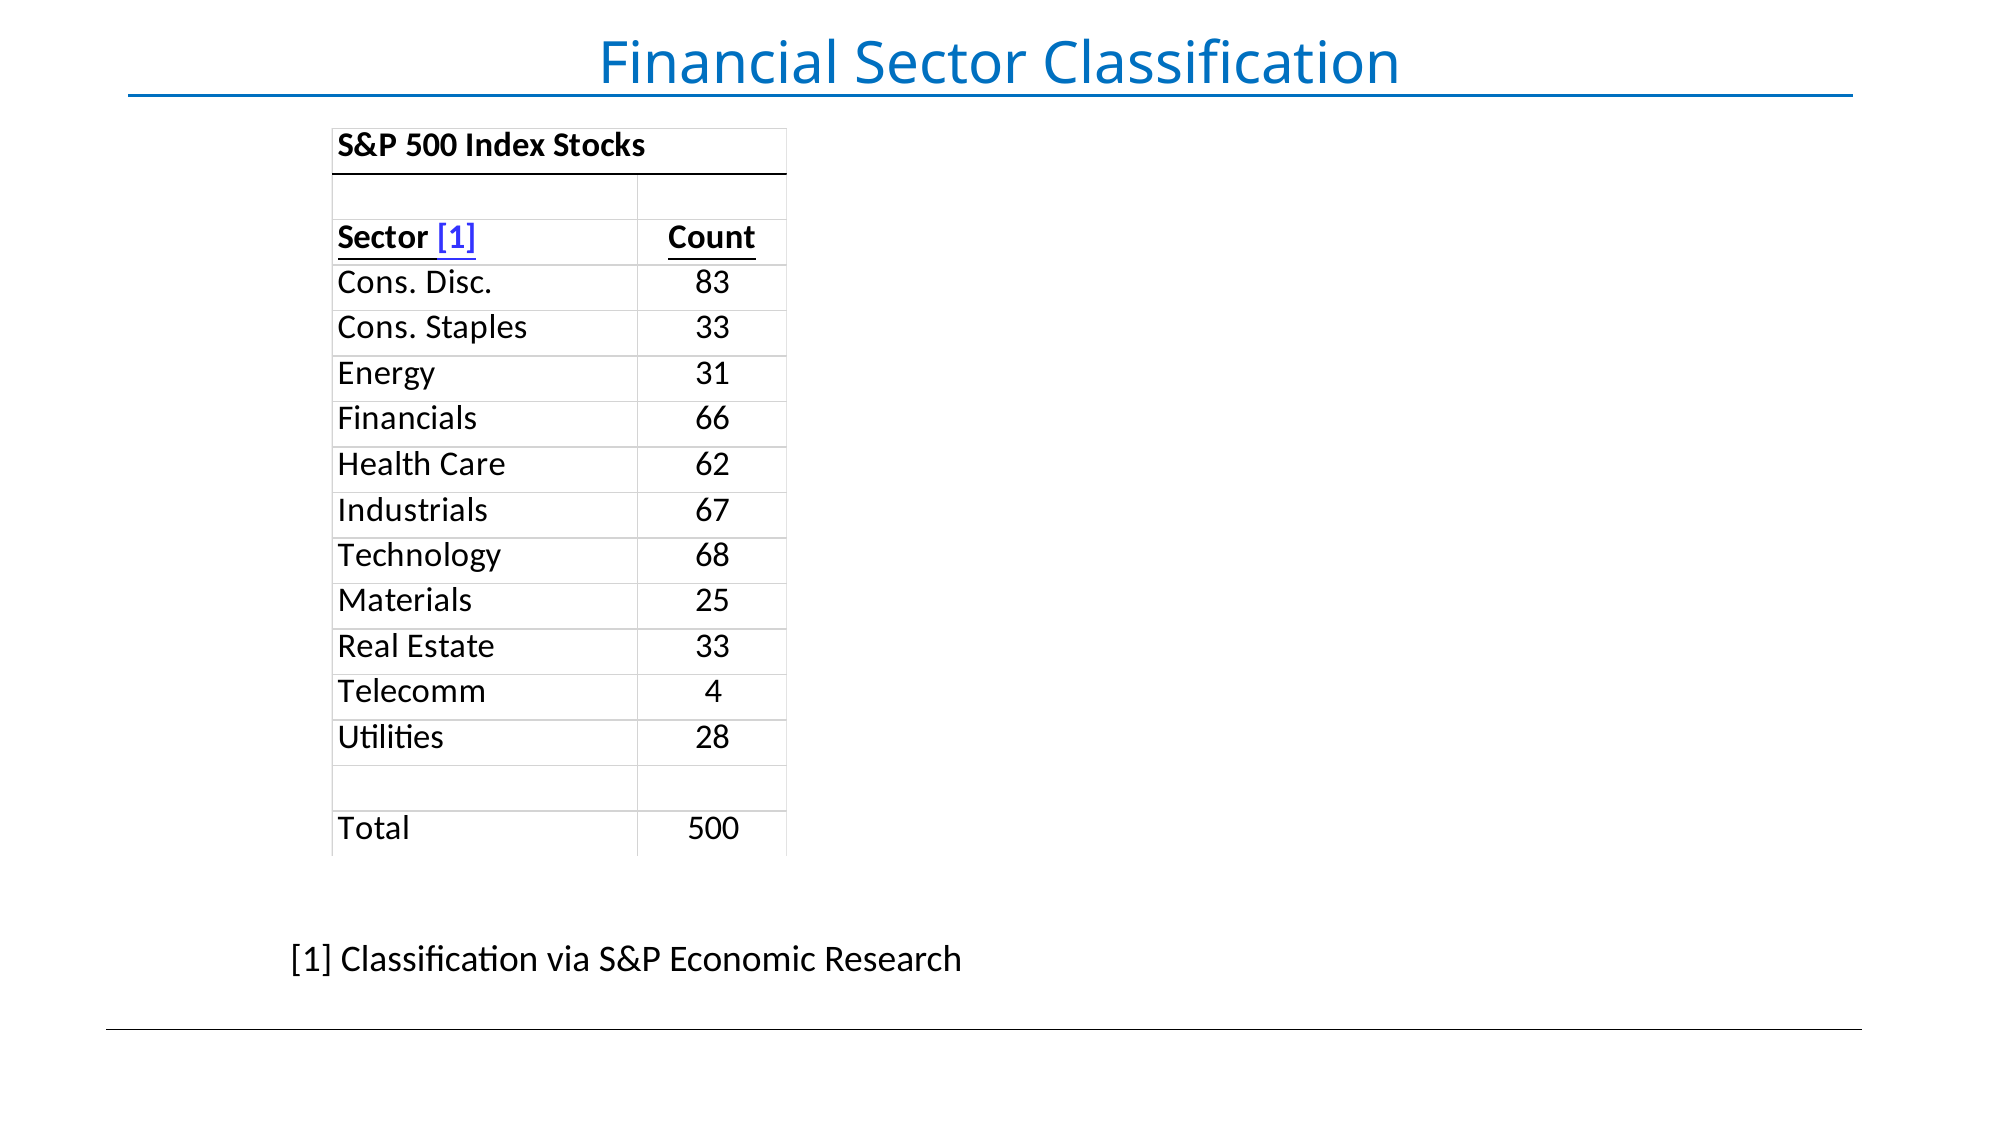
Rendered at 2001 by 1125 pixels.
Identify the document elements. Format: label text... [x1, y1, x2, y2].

title Financial Sector Classification [137, 34, 1863, 96]
picture [331, 127, 789, 858]
text_box [1] Classification via S&P Economic Research [275, 926, 987, 986]
